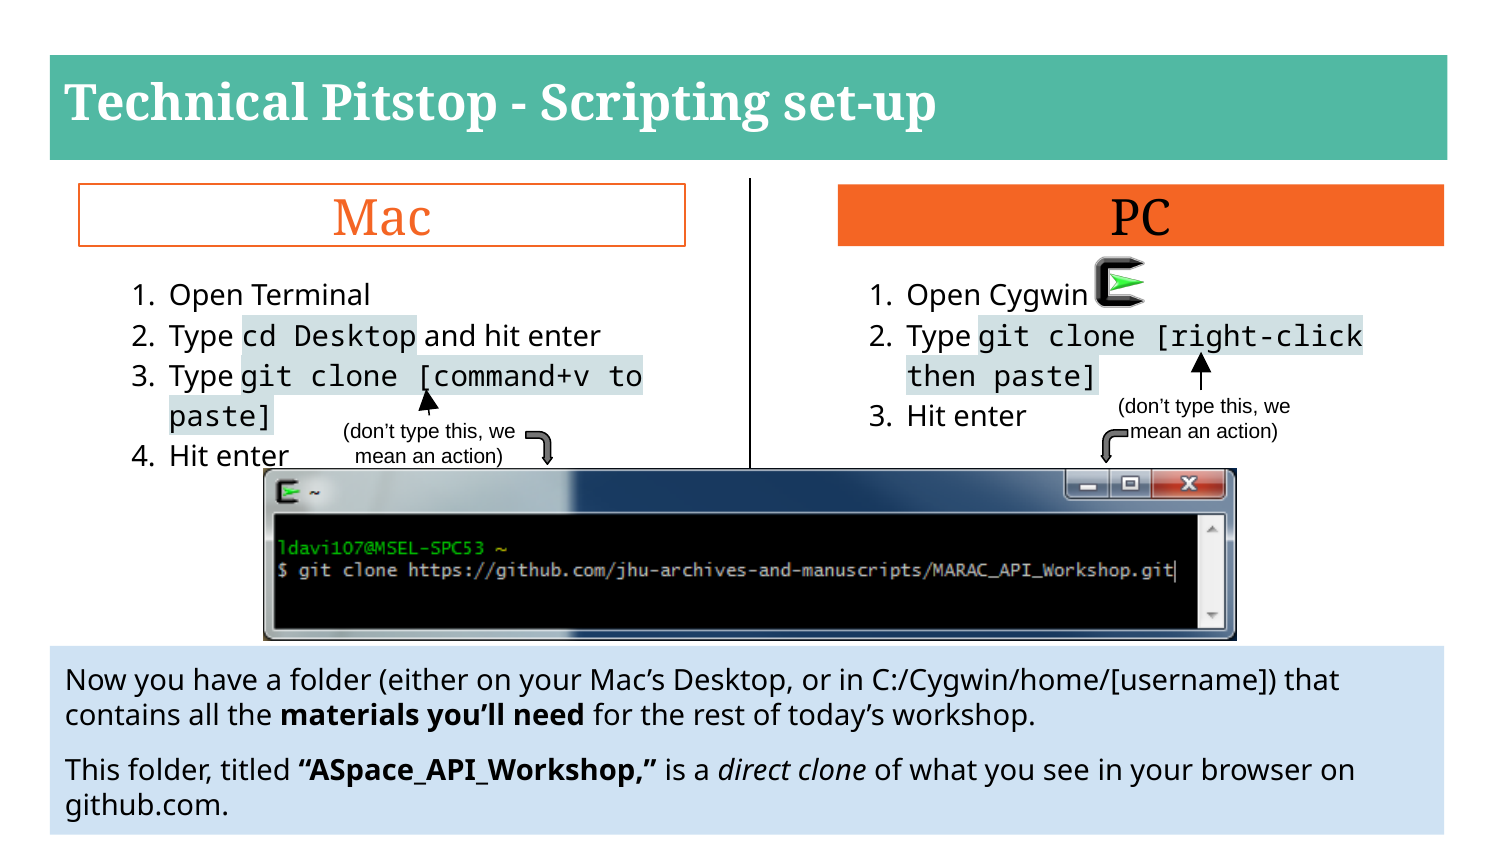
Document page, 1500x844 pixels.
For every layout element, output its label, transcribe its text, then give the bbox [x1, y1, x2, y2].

text_box Open Cygwin Type git clone [right-click then paste] Hit enter [816, 256, 1423, 645]
text_box Open Terminal Type cd Desktop and hit enter Type git clone [command+v to paste] Hit enter [78, 256, 686, 645]
title Technical Pitstop - Scripting set-up [49, 55, 1448, 160]
text_box PC [837, 184, 1445, 247]
text_box (don’t type this, we mean an action) [321, 402, 538, 467]
picture [1093, 256, 1146, 308]
text_box Now you have a folder (either on your Mac’s Desktop, or in C:/Cygwin/home/[username]) that contains all the materials you’ll need for the rest of today’s workshop. This folder, titled “ASpace_API_Workshop,” is a direct clone of what you see in your browser on github.com. [49, 645, 1445, 835]
picture [262, 468, 1237, 641]
text_box (don’t type this, we mean an action) [1096, 377, 1313, 444]
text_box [425, 388, 430, 416]
text_box [1101, 429, 1128, 463]
text_box Mac [78, 184, 686, 247]
text_box [525, 431, 553, 465]
